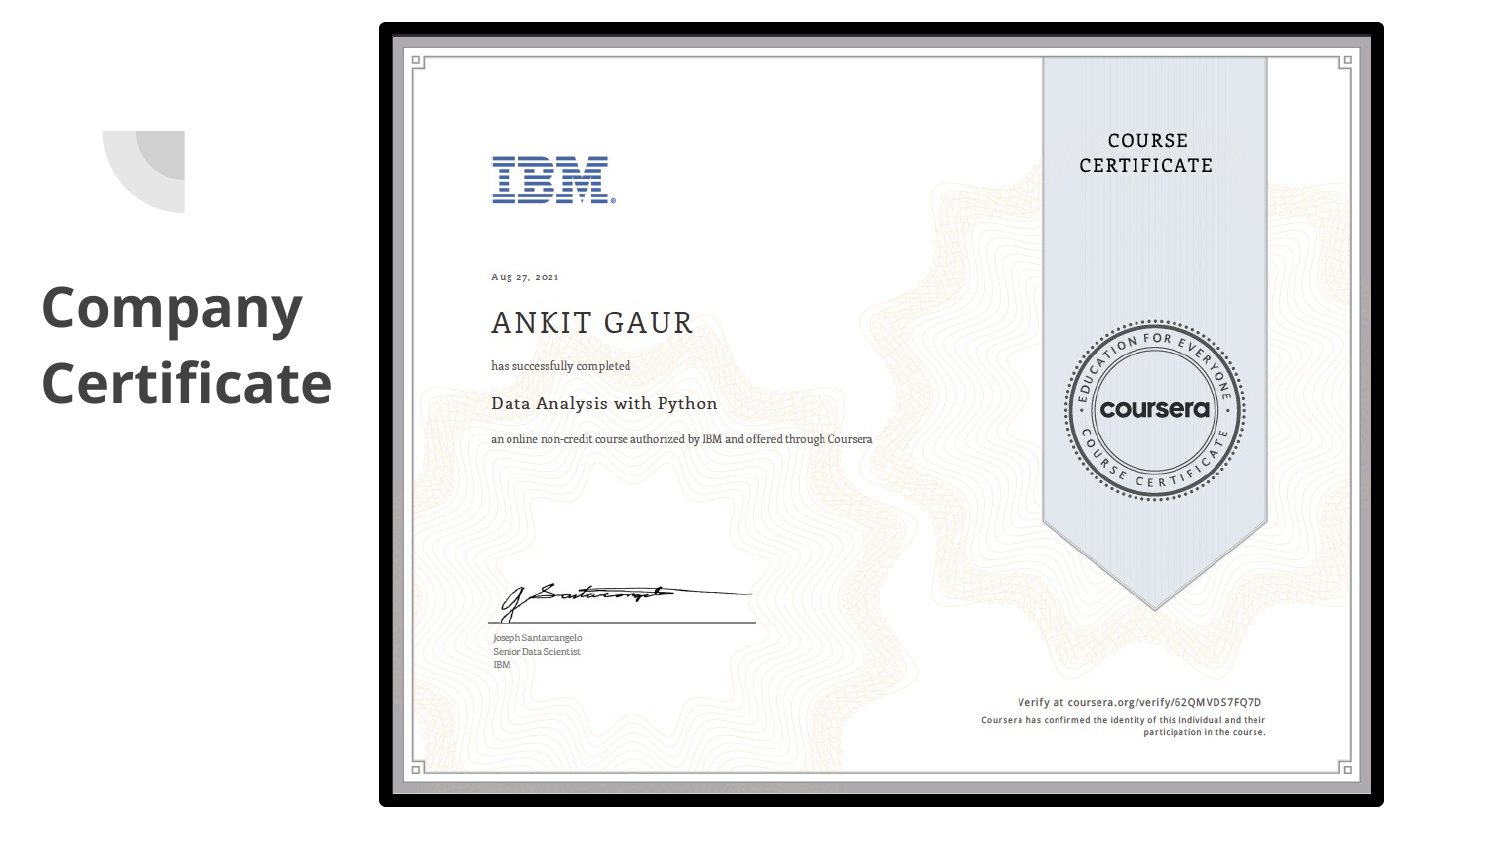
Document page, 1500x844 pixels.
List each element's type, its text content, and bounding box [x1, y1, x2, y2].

picture [391, 33, 1372, 795]
title Company Certificate [25, 252, 379, 436]
